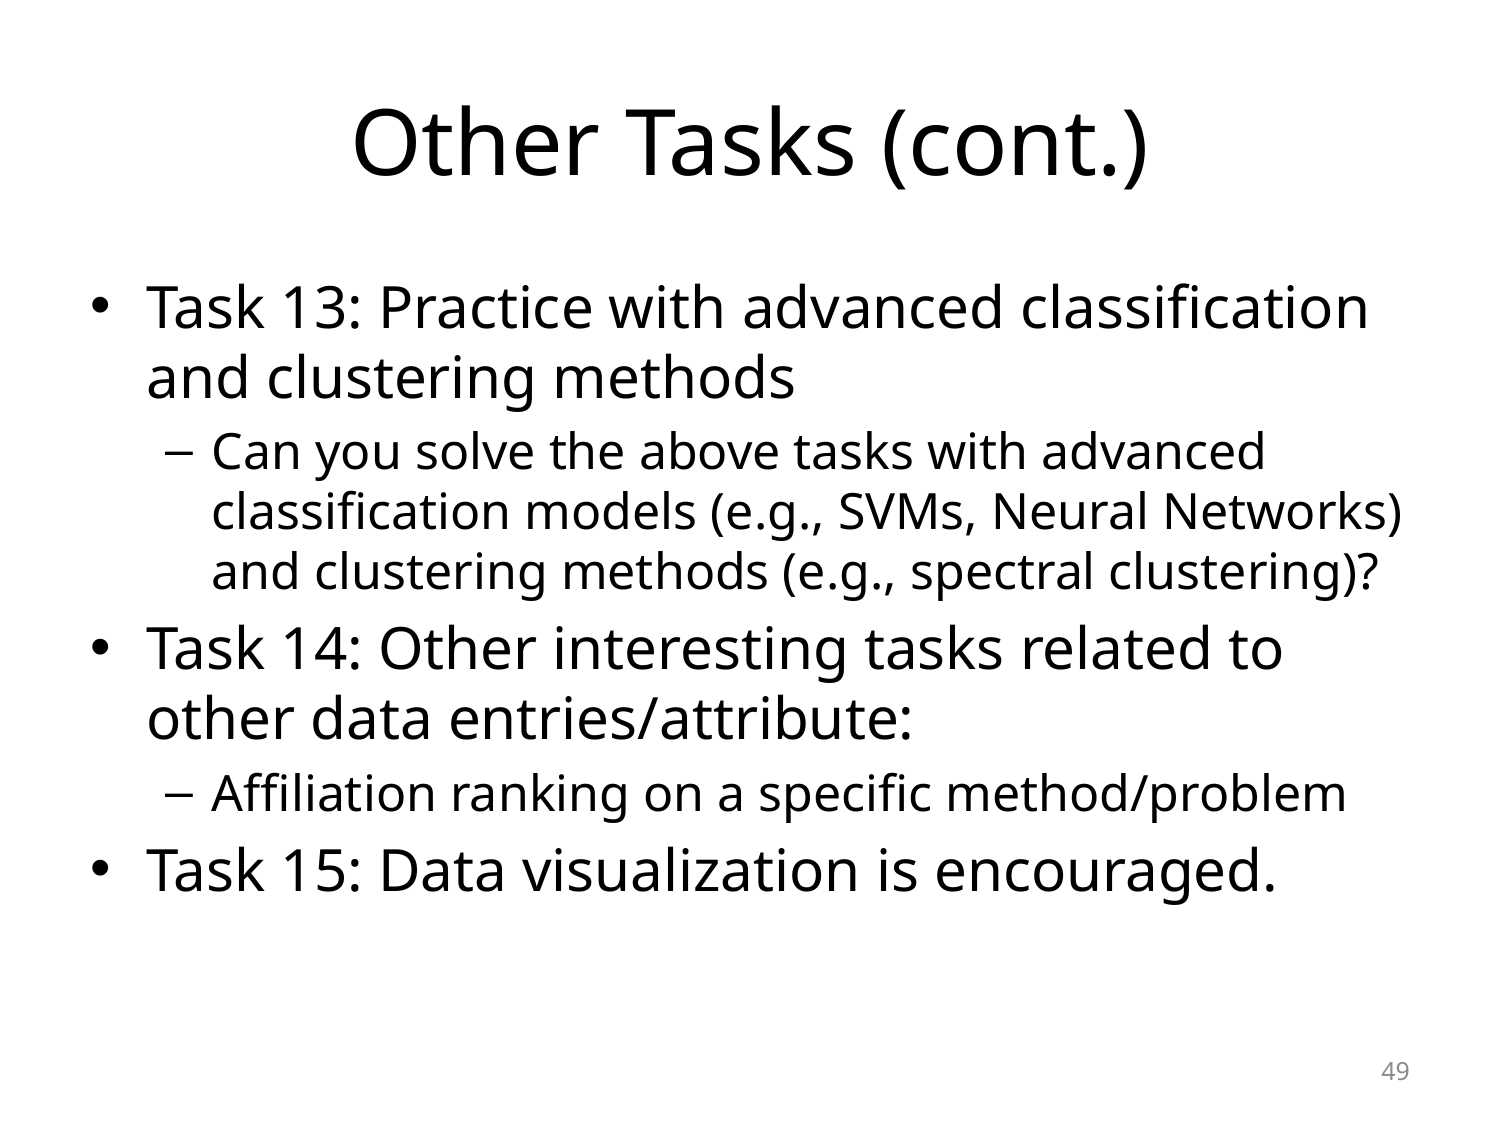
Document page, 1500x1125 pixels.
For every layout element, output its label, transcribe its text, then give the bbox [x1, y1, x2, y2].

list Task 13: Practice with advanced classification and clustering methods Can you solve the above tasks with advanced classification models (e.g., SVMs, Neural Networks) and clustering methods (e.g., spectral clustering)? Task 14: Other interesting tasks related to other data entries/attribute: Affiliation ranking on a specific method/problem Task 15: Data visualization is encouraged. [75, 262, 1425, 1005]
title Other Tasks (cont.) [75, 45, 1425, 233]
slide_number 49 [1074, 1042, 1425, 1103]
